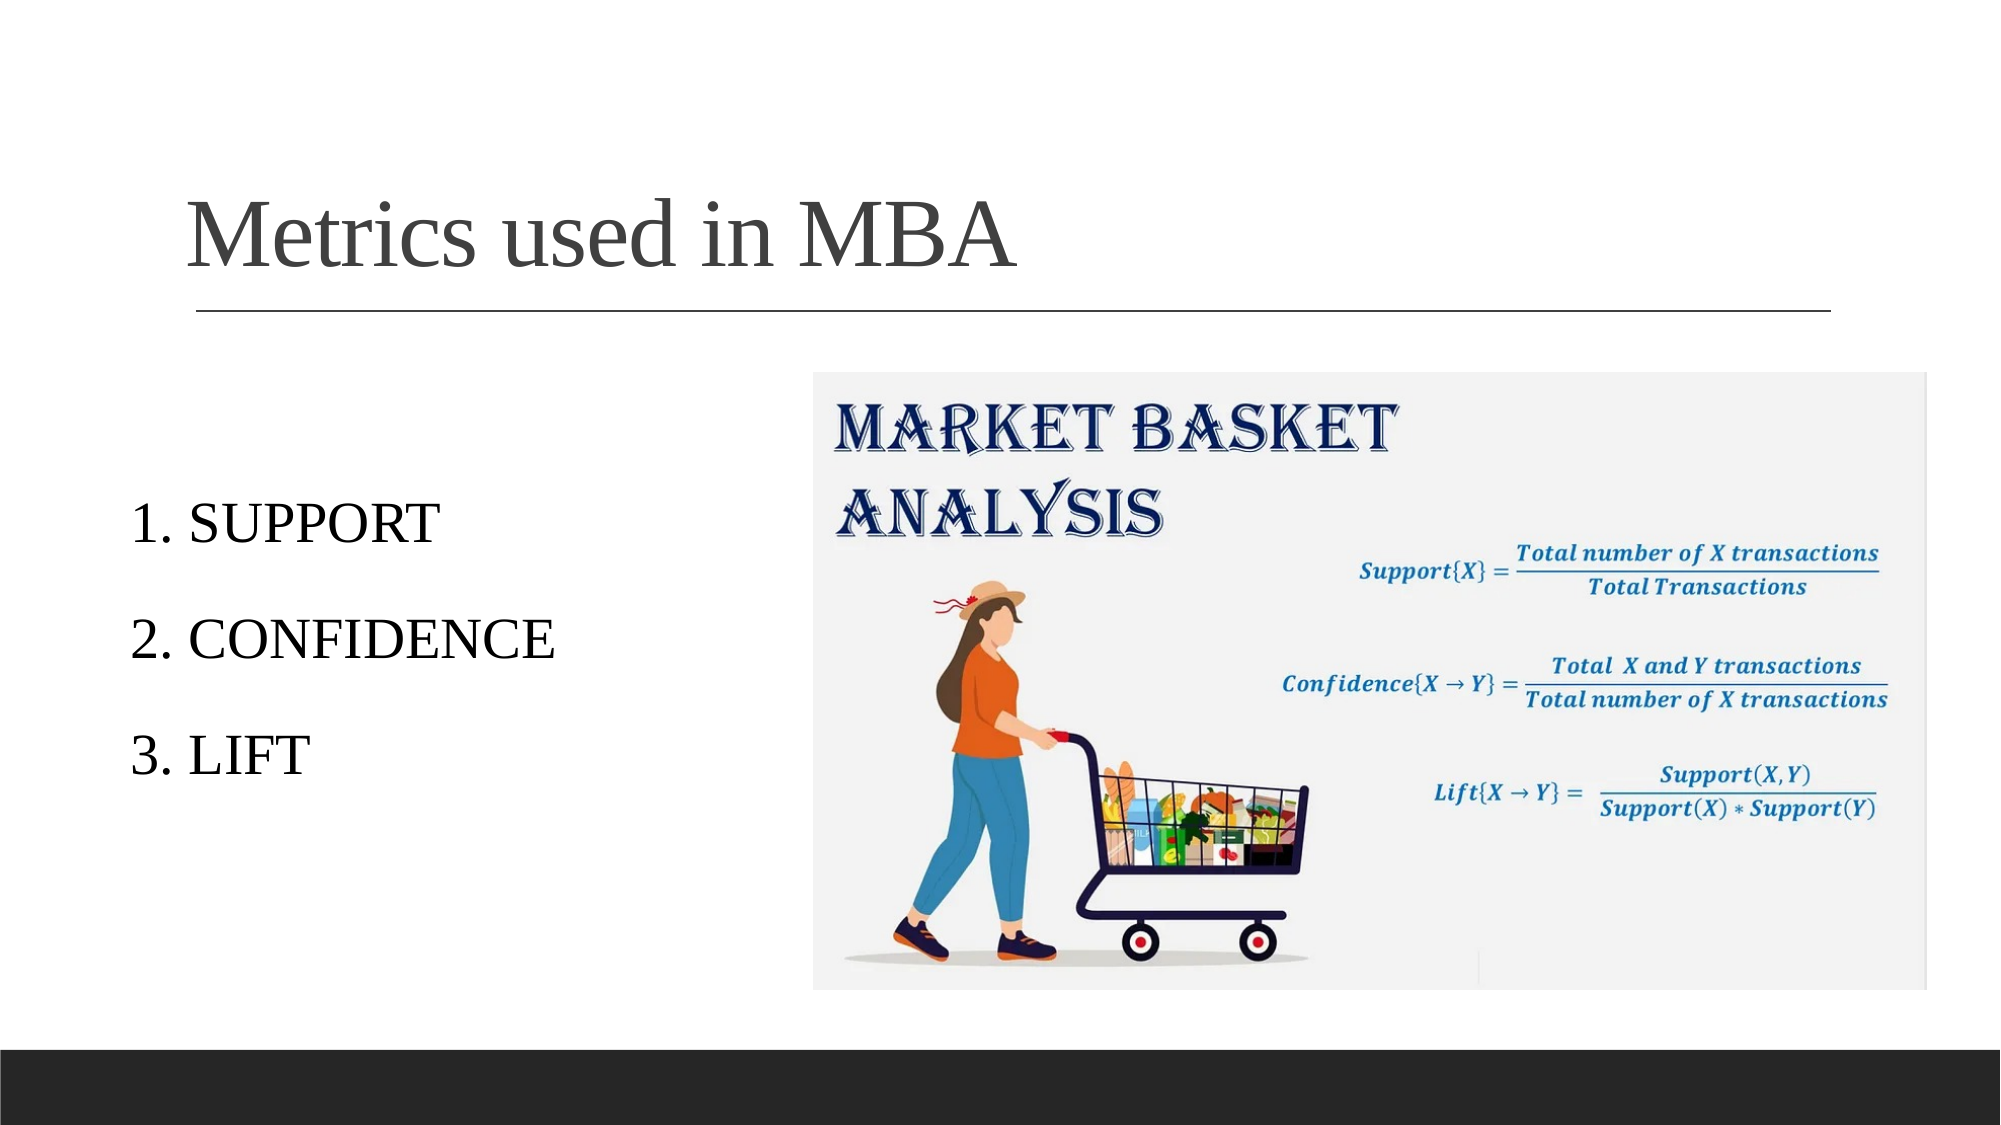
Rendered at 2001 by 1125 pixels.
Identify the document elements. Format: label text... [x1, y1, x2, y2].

text_box 3. LIFT [115, 708, 534, 794]
text_box 1. SUPPORT [115, 476, 518, 562]
text_box 2. CONFIDENCE [115, 592, 613, 678]
title Metrics used in MBA [170, 123, 1710, 296]
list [813, 372, 1927, 991]
